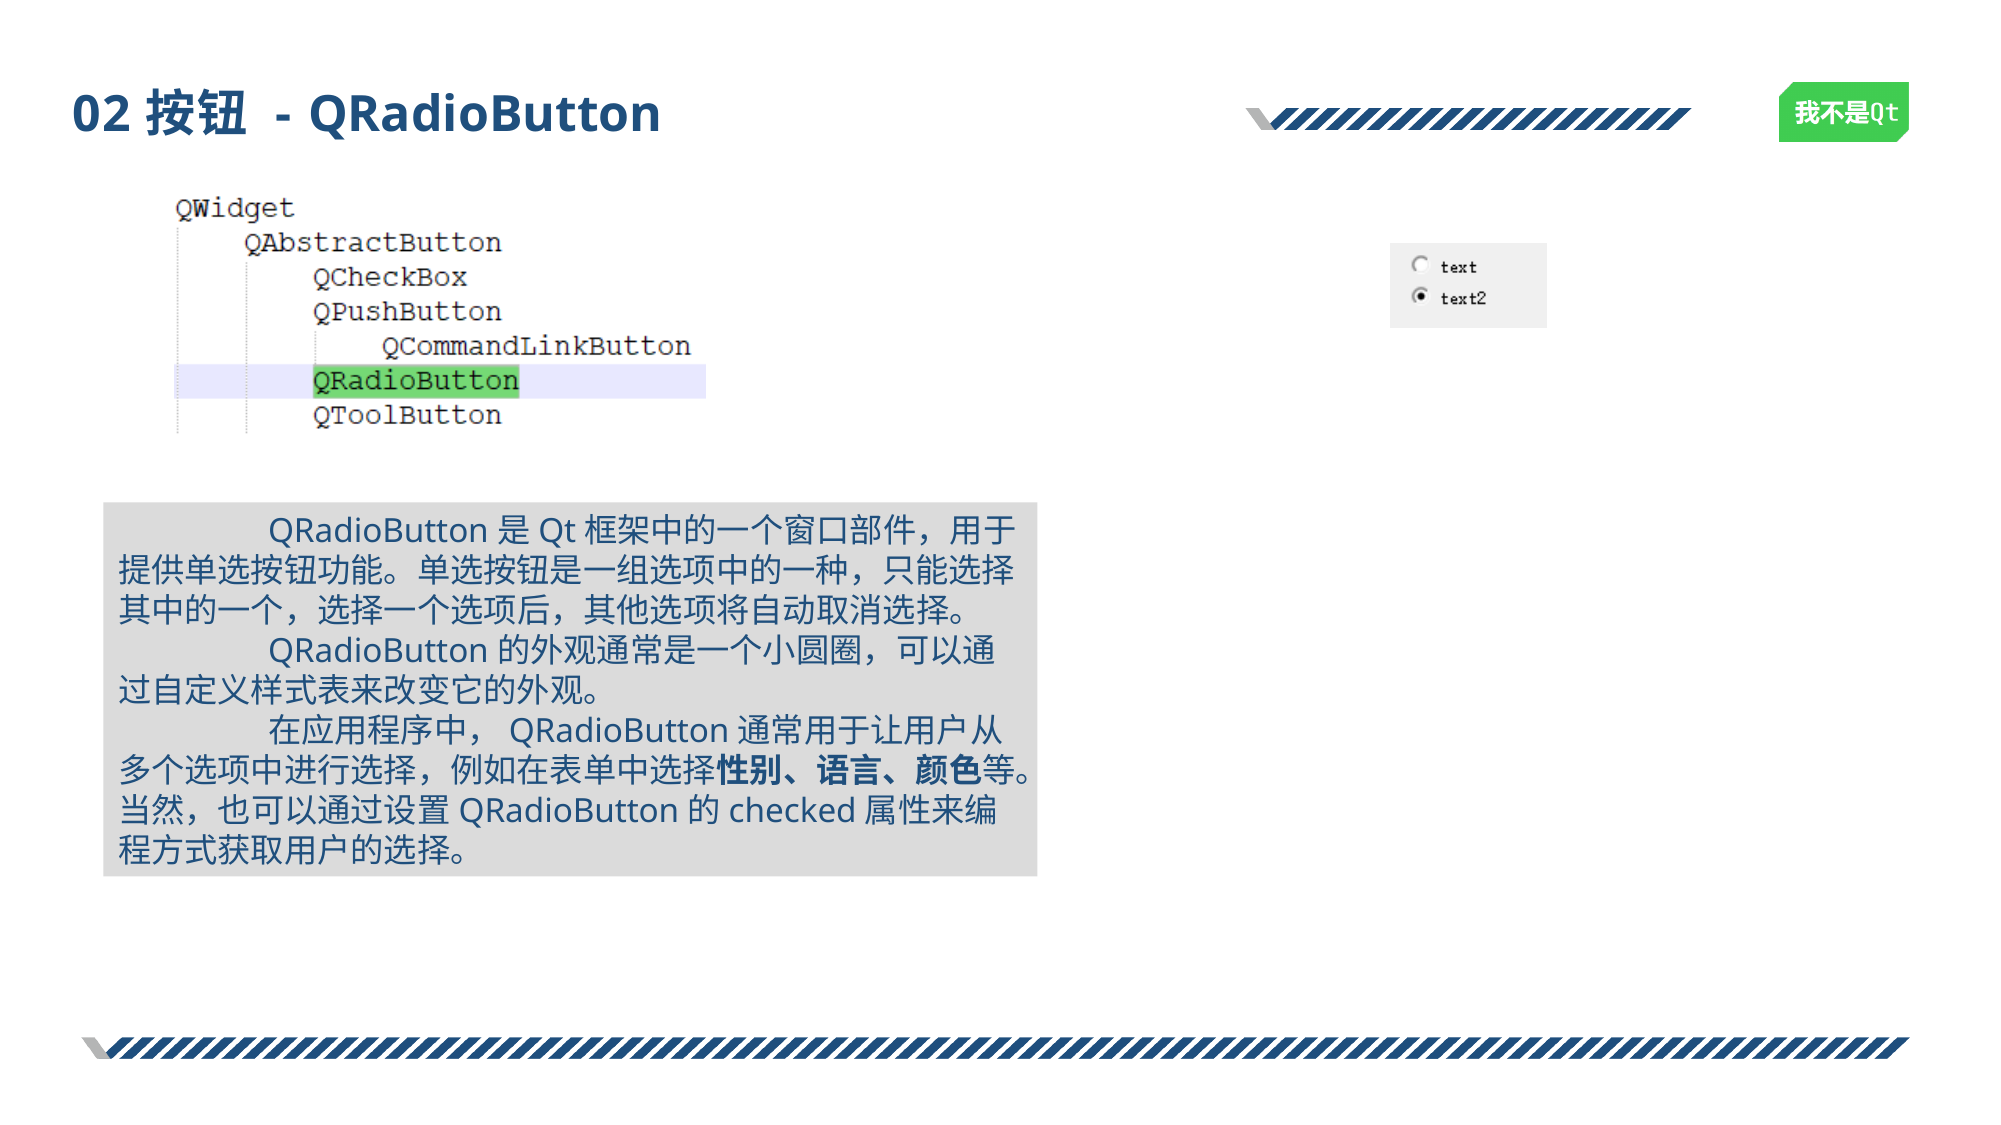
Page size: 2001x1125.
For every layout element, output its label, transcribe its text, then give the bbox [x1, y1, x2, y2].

text_box 02按钮 - QRadioButton [57, 73, 678, 149]
picture [1390, 243, 1547, 328]
picture [1245, 108, 1692, 130]
text_box QRadioButton是Qt框架中的一个窗口部件，用于提供单选按钮功能。单选按钮是一组选项中的一种，只能选择其中的一个，选择一个选项后，其他选项将自动取消选择。 QRadioButton的外观通常是一个小圆圈，可以通过自定义样式表来改变它的外观。 在应用程序中，QRadioButton通常用于让用户从多个选项中进行选择，例如在表单中选择性别、语言、颜色等。当然，也可以通过设置QRadioButton的checked属性来编程方式获取用户的选择。 [103, 502, 1038, 877]
picture [1779, 82, 1909, 142]
picture [174, 192, 706, 435]
picture [81, 1037, 1910, 1059]
